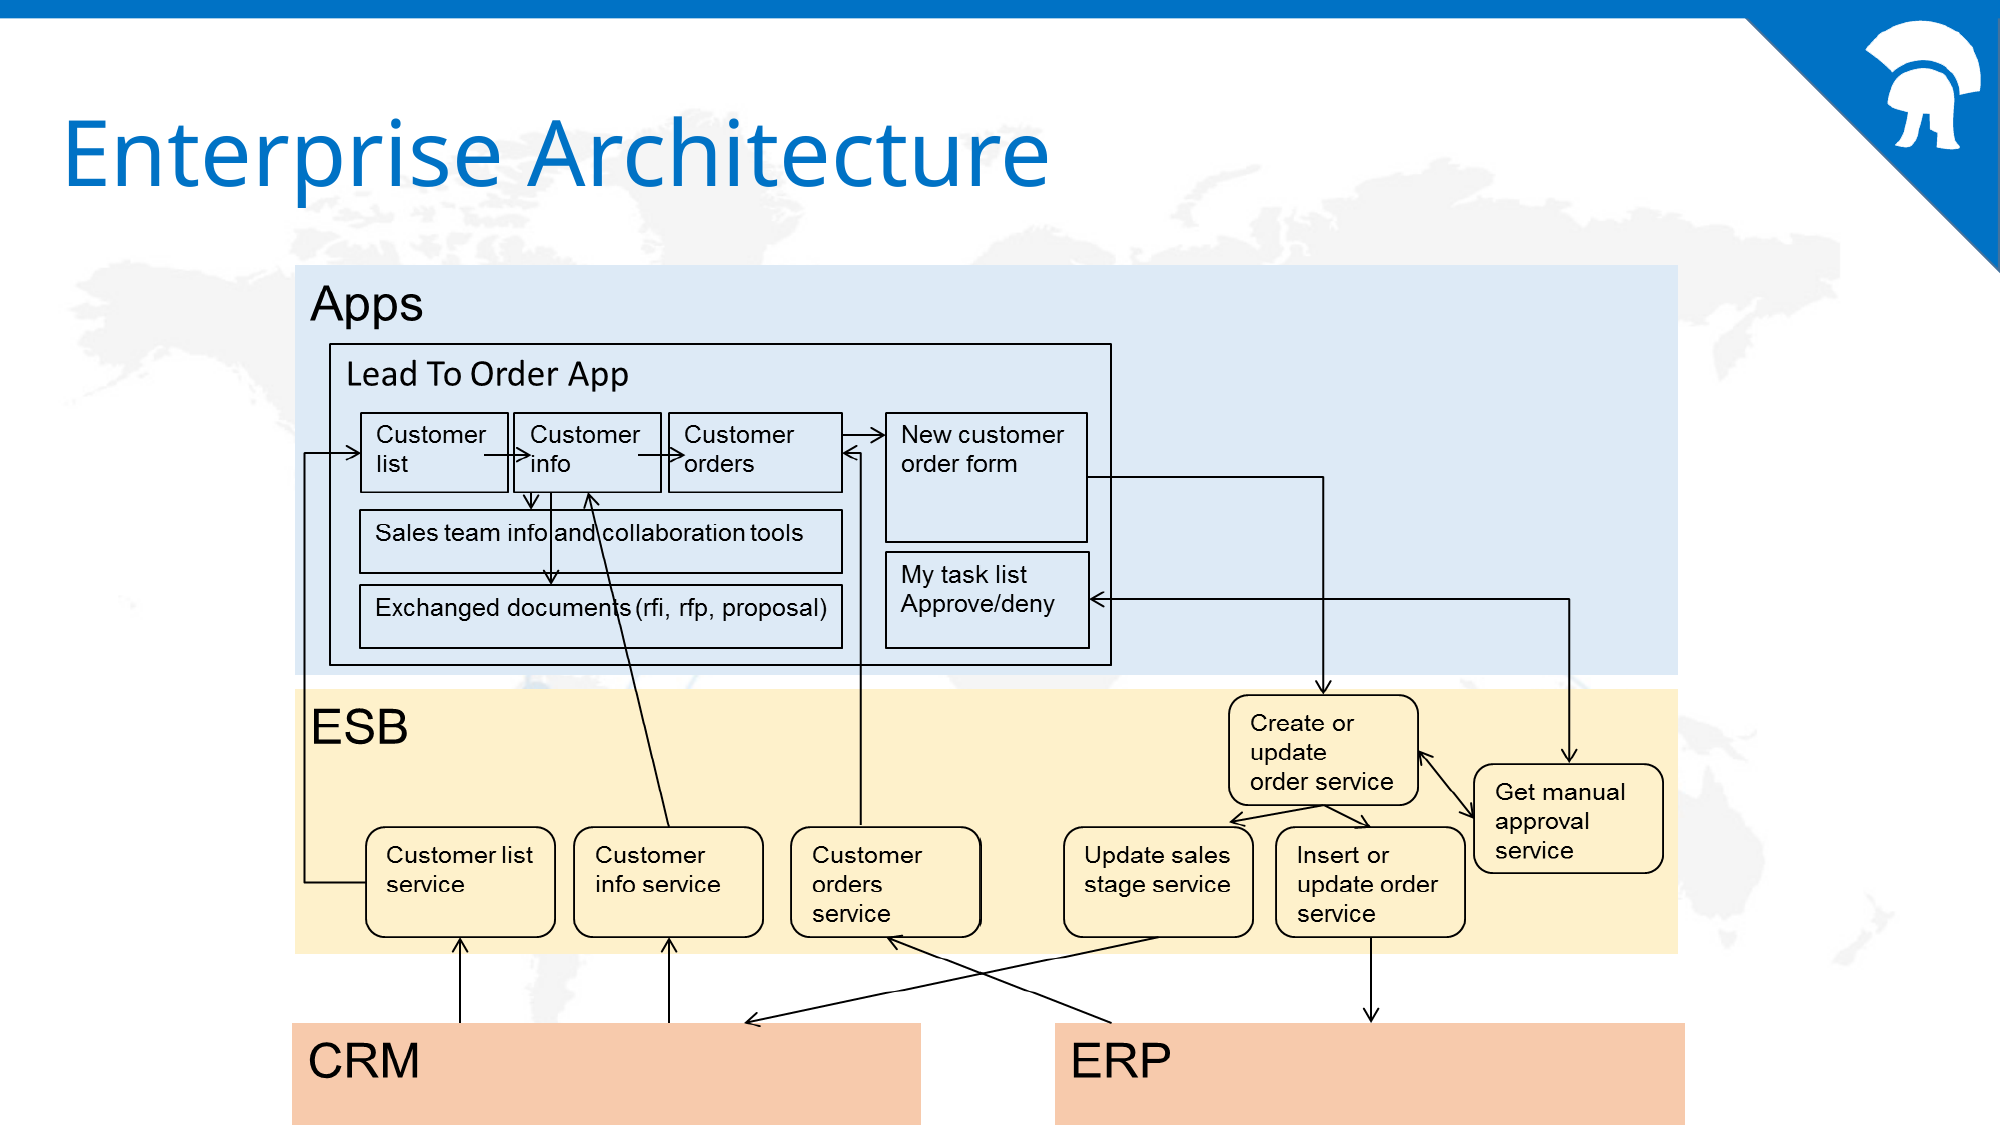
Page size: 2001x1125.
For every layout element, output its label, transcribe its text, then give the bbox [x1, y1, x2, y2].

title Enterprise Architecture [45, 84, 1863, 231]
picture [0, 0, 2001, 1125]
